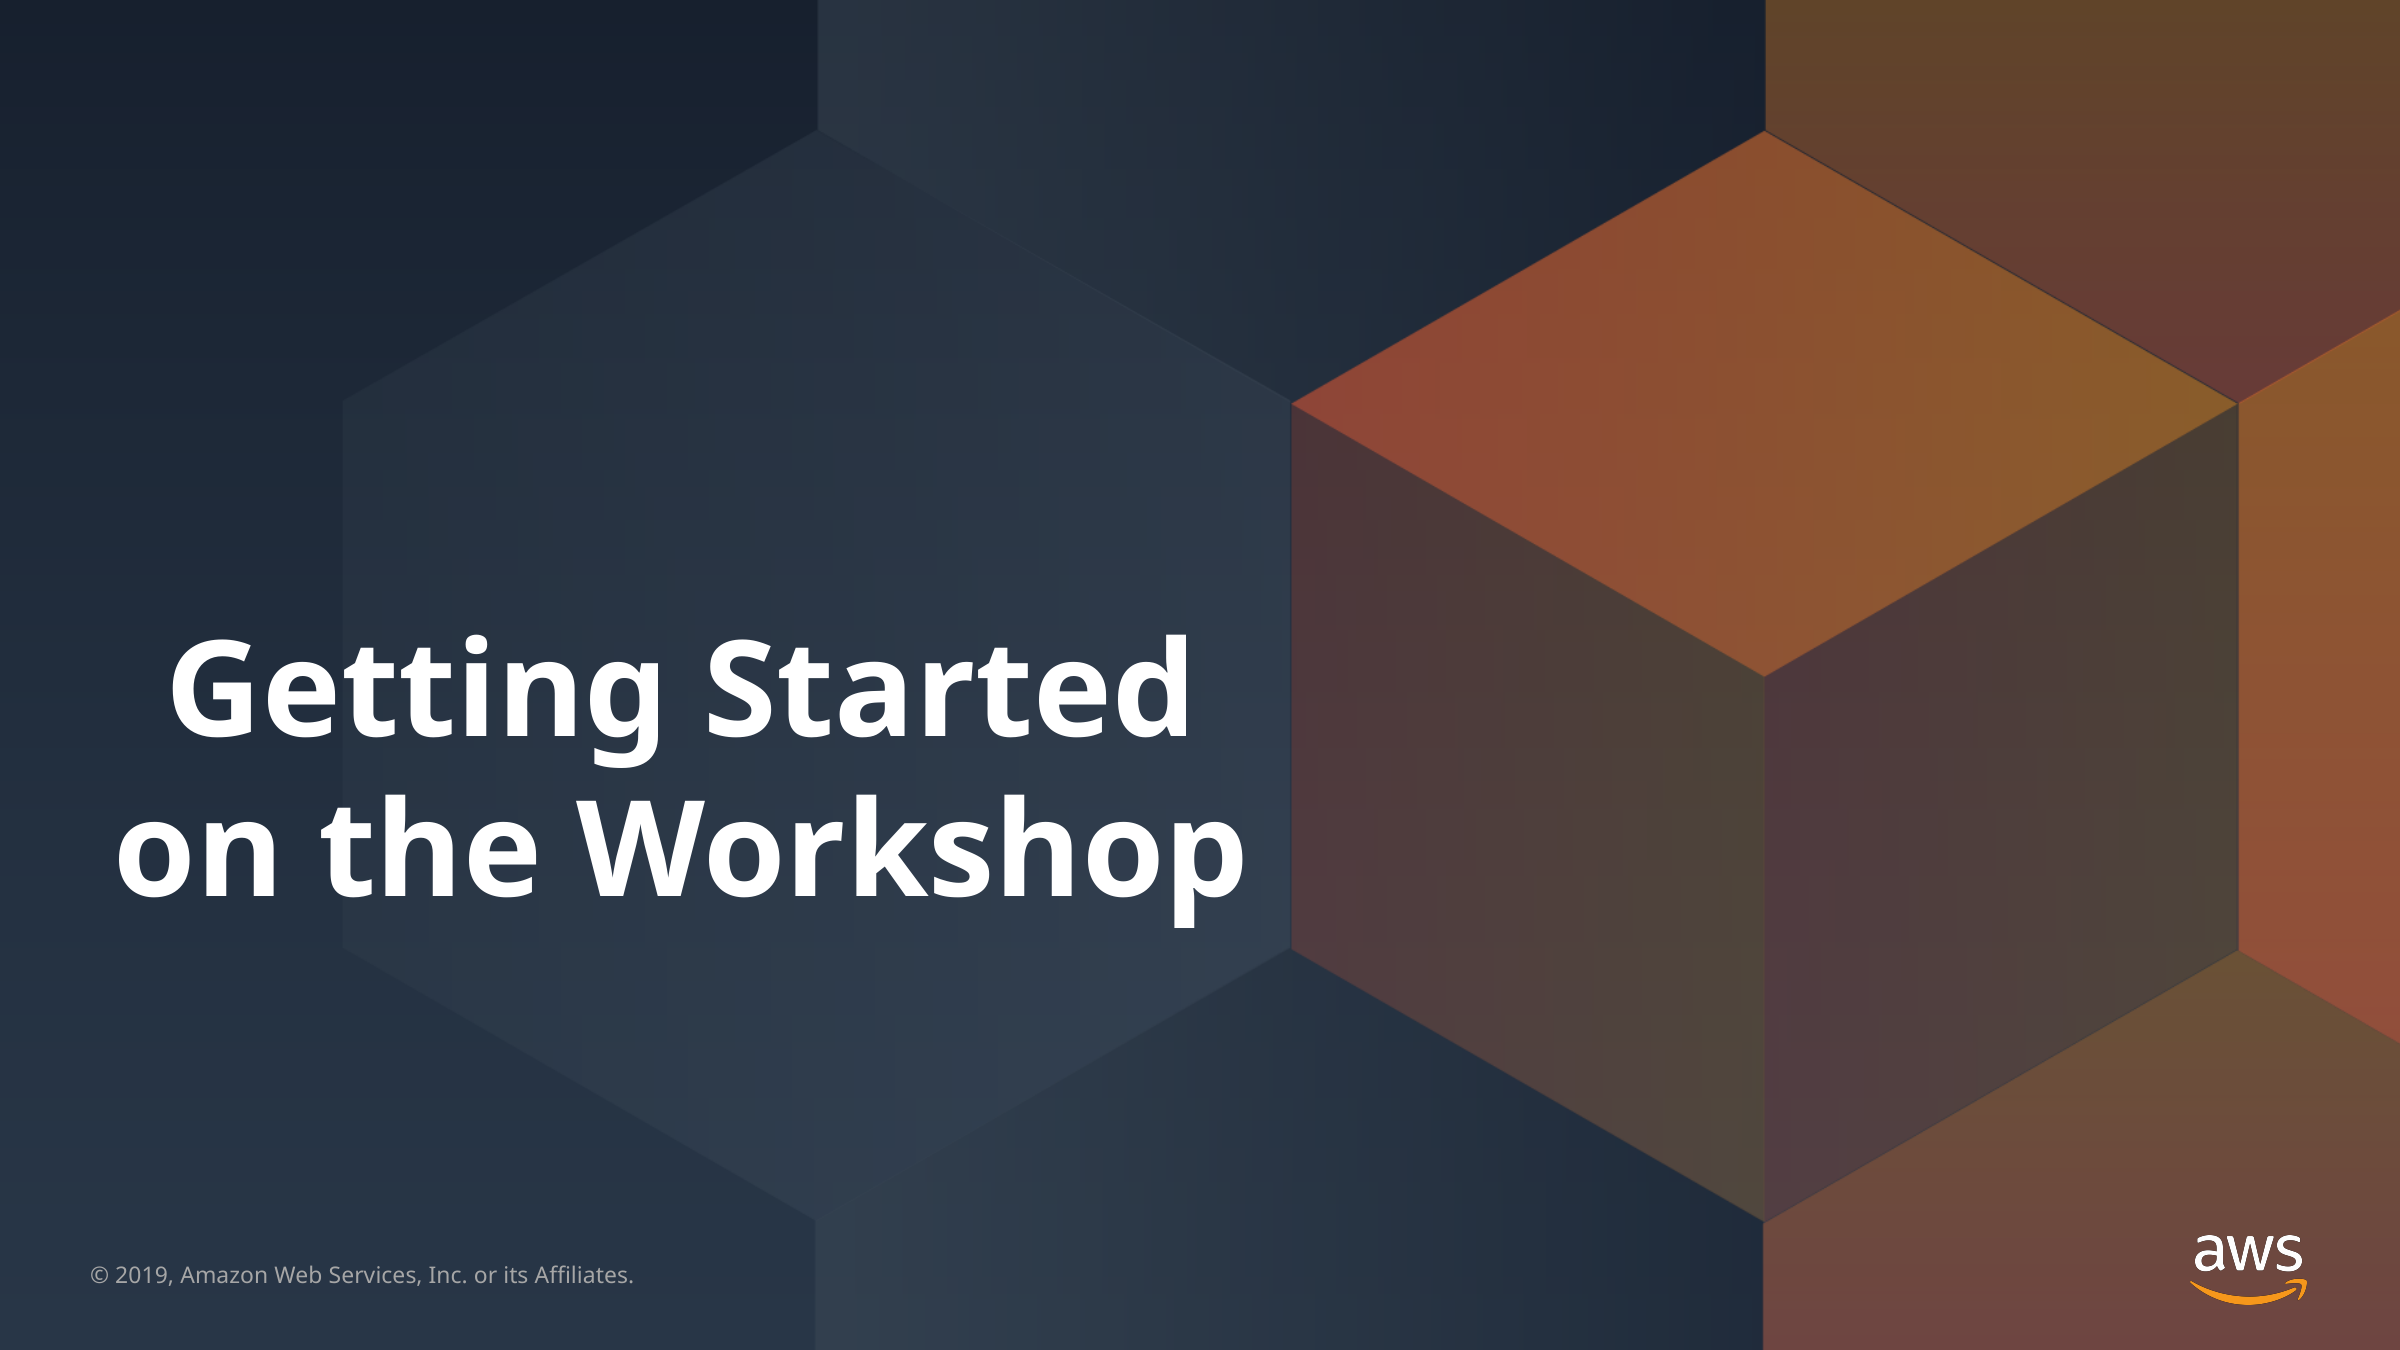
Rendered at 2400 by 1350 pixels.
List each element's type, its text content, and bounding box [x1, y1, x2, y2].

picture [0, 0, 2400, 1350]
title Getting Started on the Workshop [90, 516, 1273, 1011]
